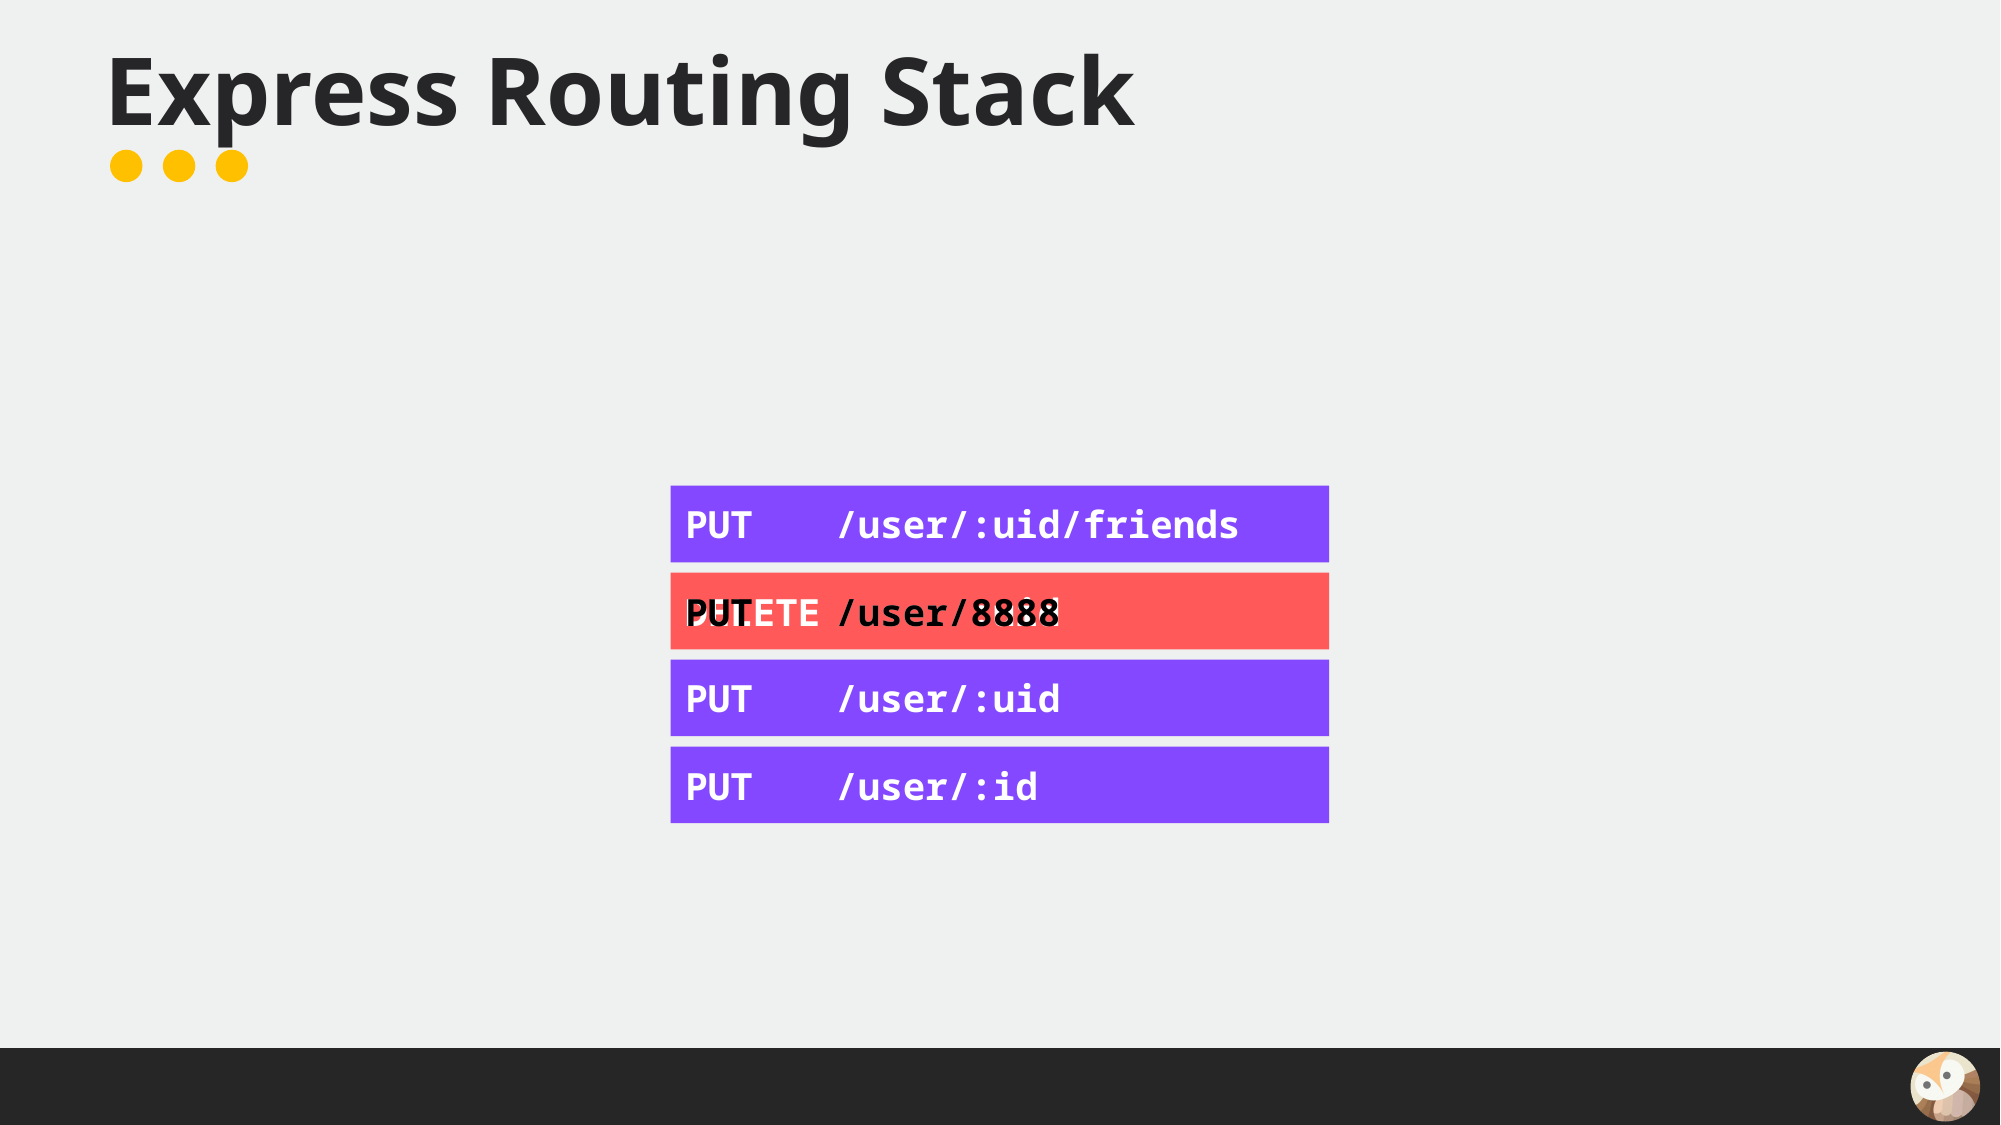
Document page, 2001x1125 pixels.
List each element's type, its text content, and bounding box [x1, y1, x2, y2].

picture [1910, 1051, 1981, 1122]
title Express Routing Stack [89, 40, 1911, 150]
text_box PUT /user/:id [670, 745, 1330, 824]
text_box PUT /user/8888 [670, 572, 1330, 650]
text_box PUT /user/:uid/friends [670, 485, 1330, 563]
text_box PUT /user/:uid [670, 658, 1330, 737]
